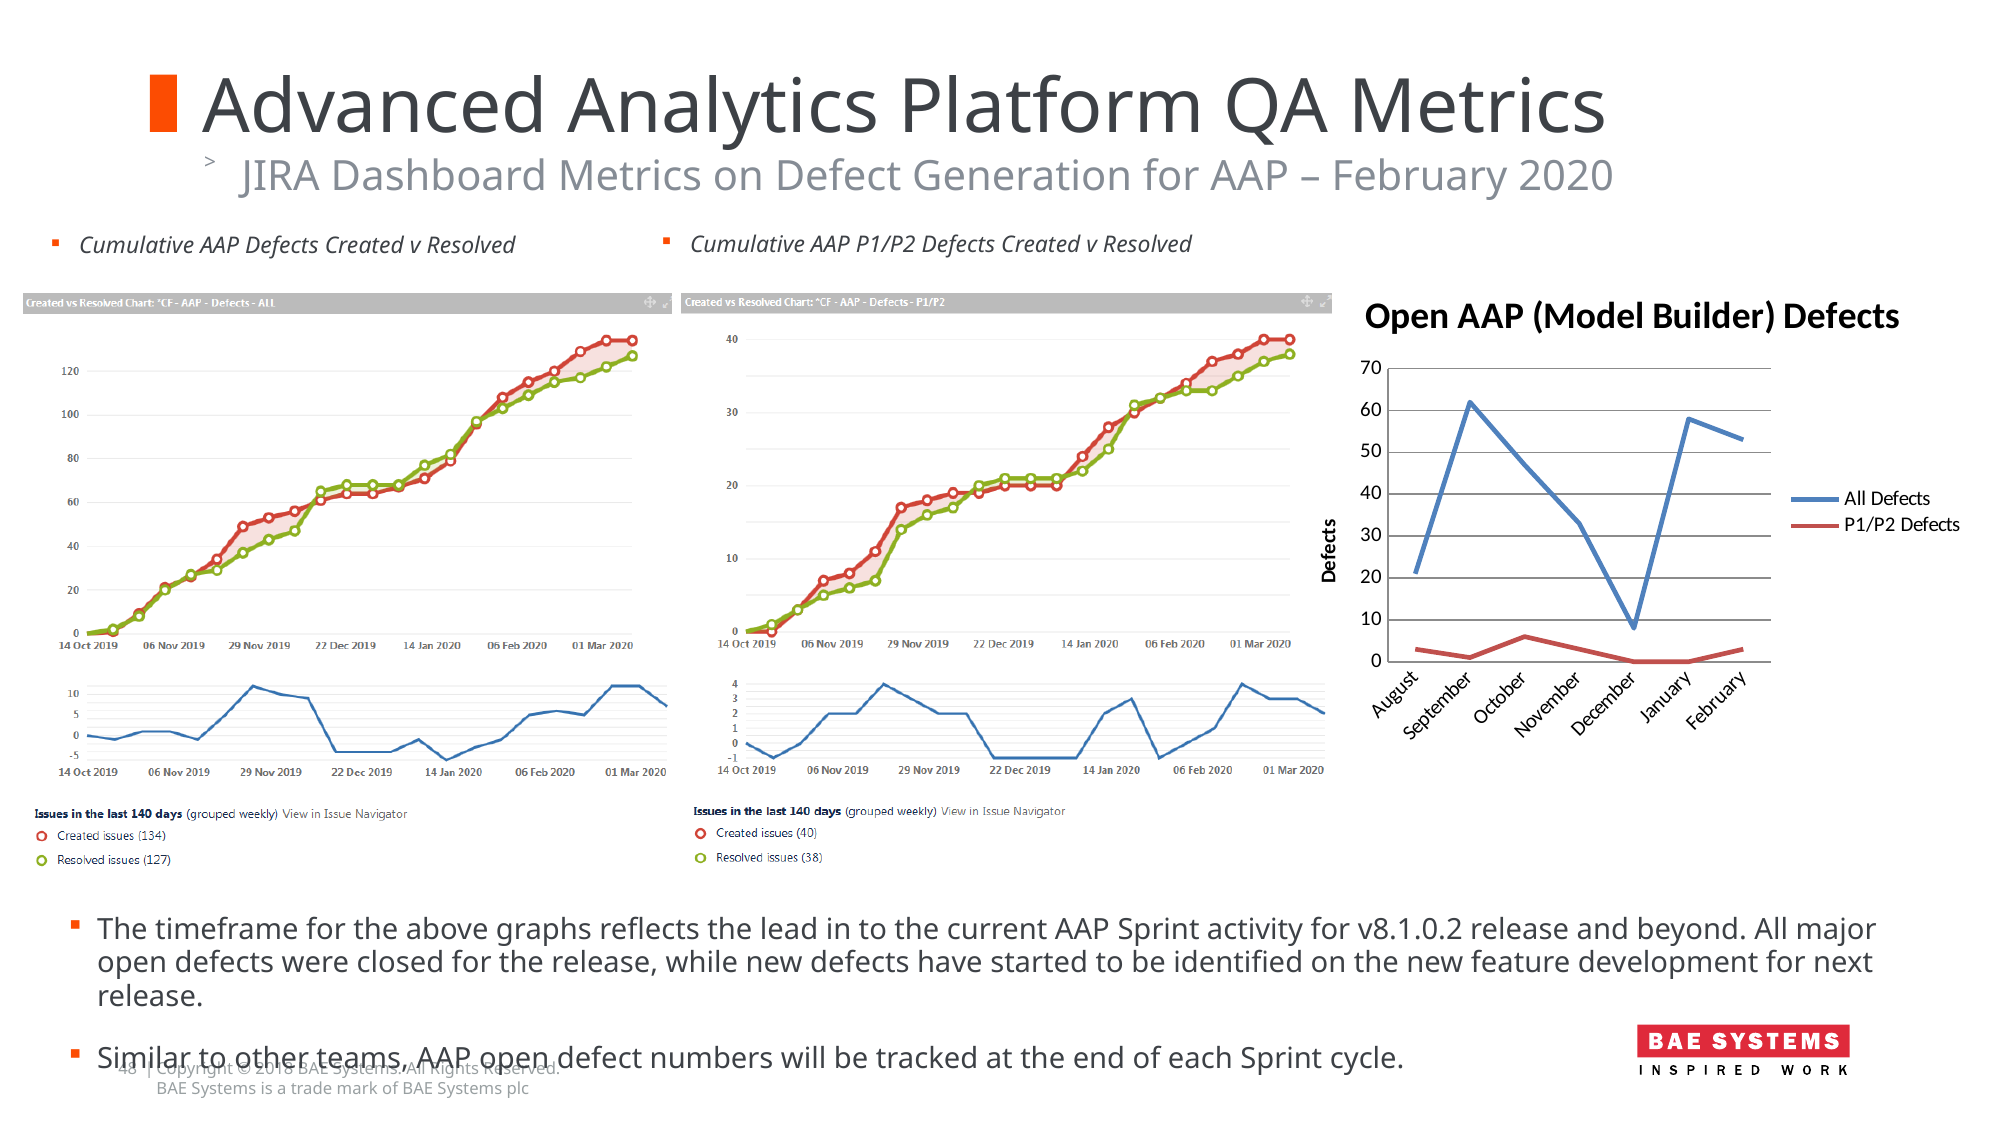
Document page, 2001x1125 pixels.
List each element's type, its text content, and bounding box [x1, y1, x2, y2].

title Advanced Analytics Platform QA Metrics [202, 70, 1851, 149]
text_box The timeframe for the above graphs reflects the lead in to the current AAP Sprint activity for v8.1.0.2 release and beyond. All major open defects were closed for the release, while new defects have started to be identified on the new feature development for next release. Similar to other teams, AAP open defect numbers will be tracked at the end of each Sprint cycle. [68, 913, 1930, 989]
chart [1286, 270, 1980, 755]
picture [681, 293, 1332, 868]
text_box Cumulative AAP P1/P2 Defects Created v Resolved [661, 231, 1369, 270]
picture [23, 293, 672, 868]
list JIRA Dashboard Metrics on Defect Generation for AAP – February 2020 [204, 156, 1970, 200]
text_box Cumulative AAP Defects Created v Resolved [50, 233, 682, 272]
